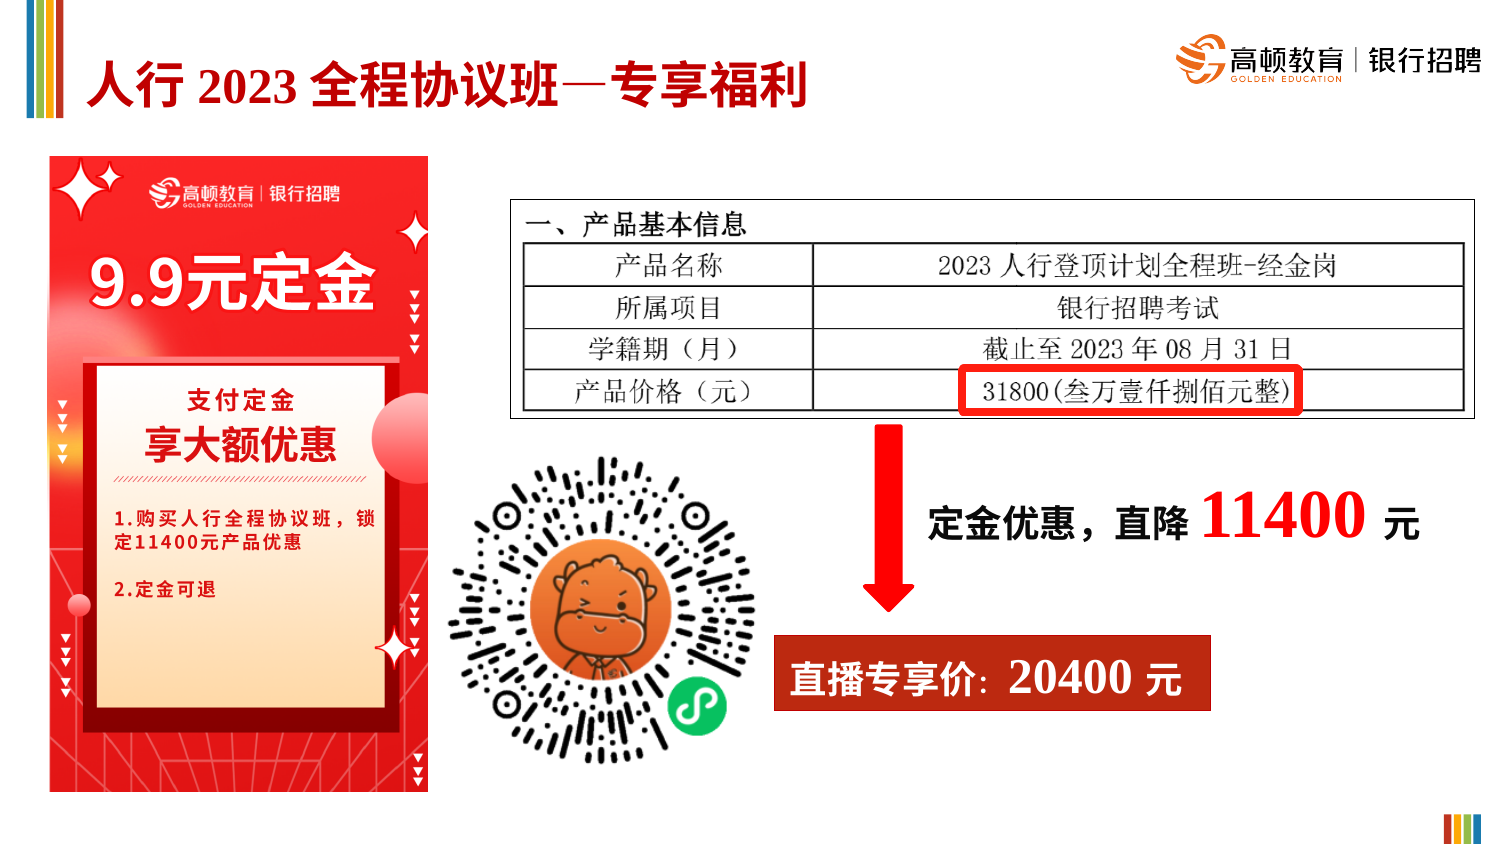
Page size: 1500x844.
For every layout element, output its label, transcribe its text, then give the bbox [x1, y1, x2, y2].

picture [441, 450, 761, 770]
text_box 定金优惠，直降11400元 [912, 426, 1440, 664]
picture [47, 155, 428, 792]
text_box 人行2023全程协议班—专享福利 [70, 0, 1062, 121]
picture [1176, 34, 1481, 85]
picture [510, 199, 1476, 419]
text_box [862, 426, 912, 613]
text_box 直播专享价：20400元 [774, 635, 1211, 711]
